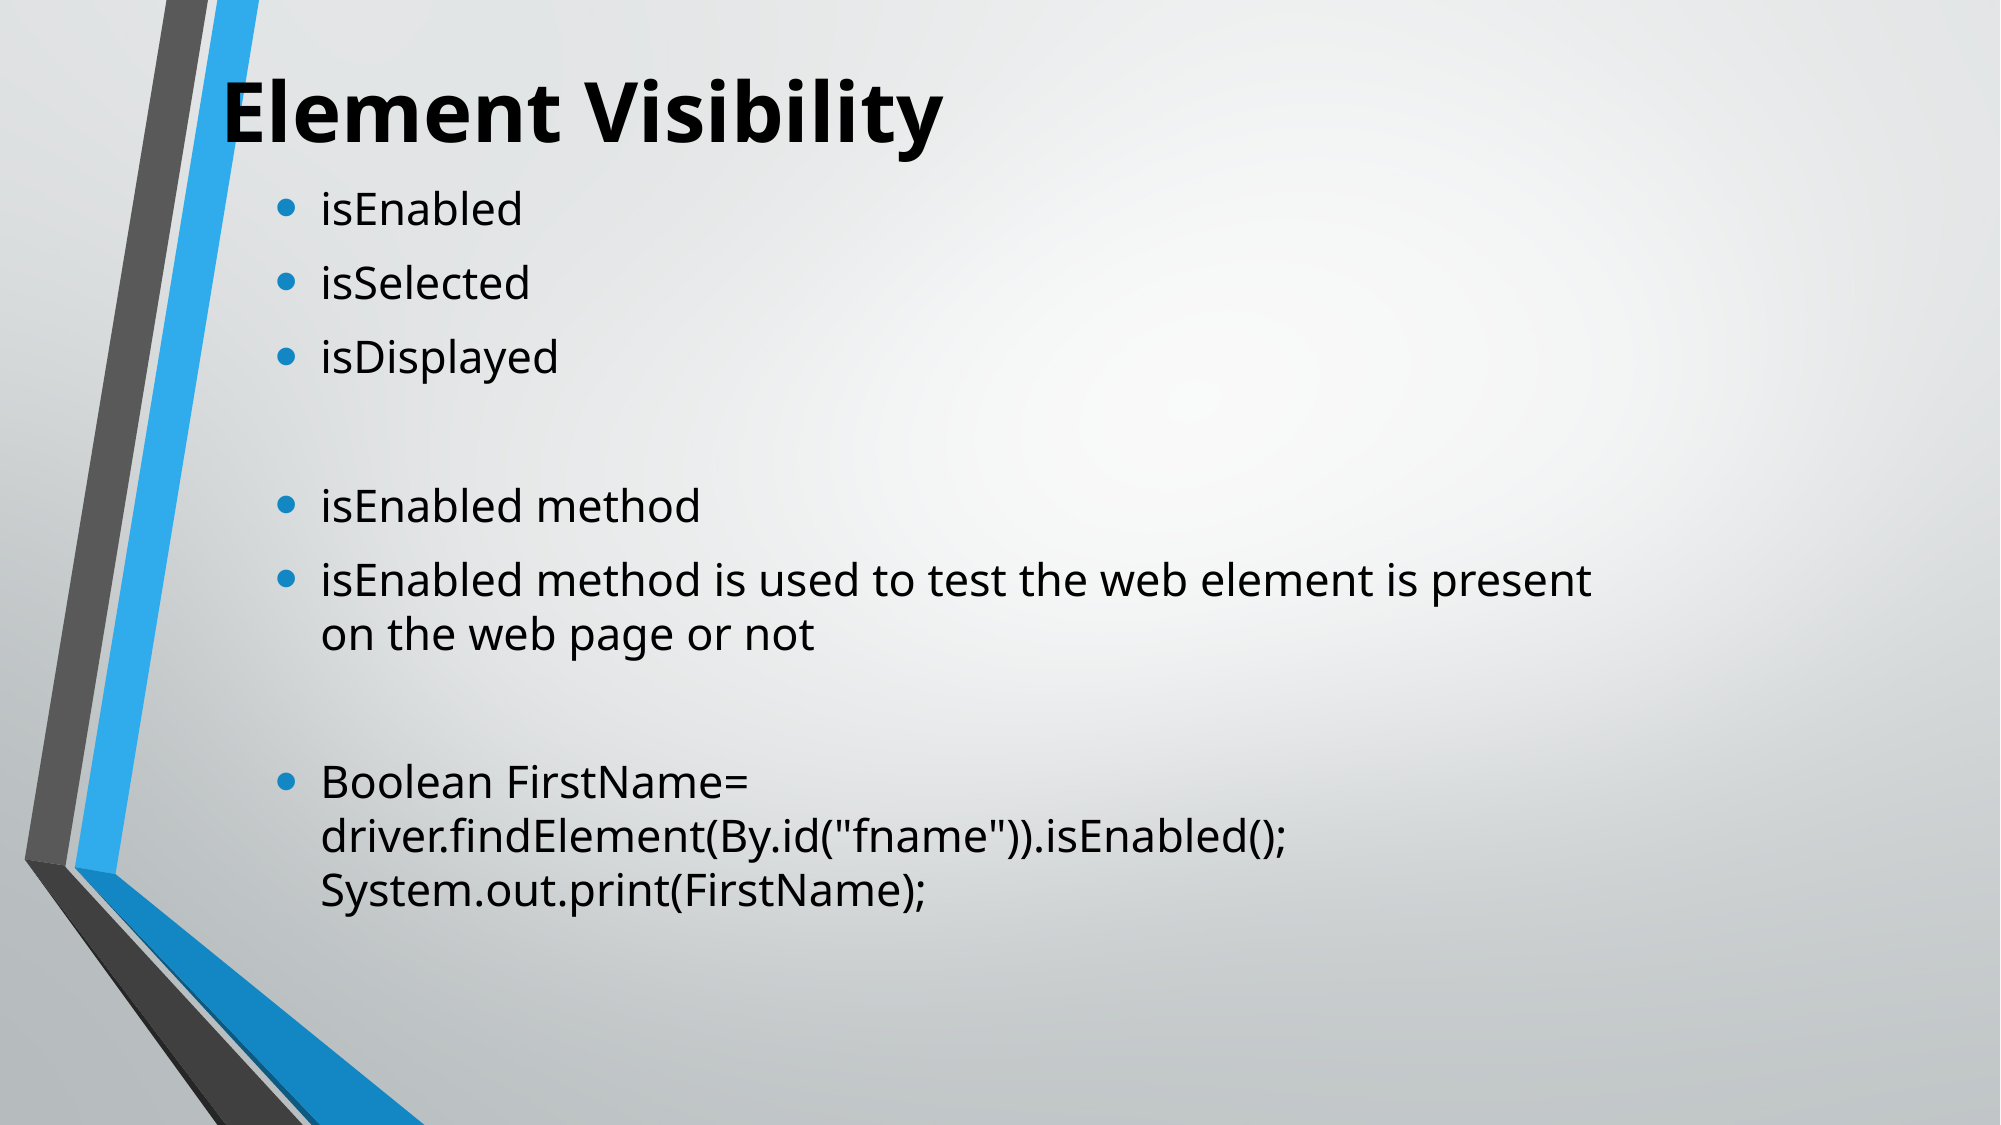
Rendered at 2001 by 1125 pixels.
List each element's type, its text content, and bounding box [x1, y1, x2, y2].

title Element Visibility [53, 27, 1025, 190]
list isEnabled isSelected isDisplayed isEnabled method isEnabled method is used to test the web element is present on the web page or not Boolean FirstName= driver.findElement(By.id("fname")).isEnabled(); System.out.print(FirstName); [263, 174, 1647, 1052]
